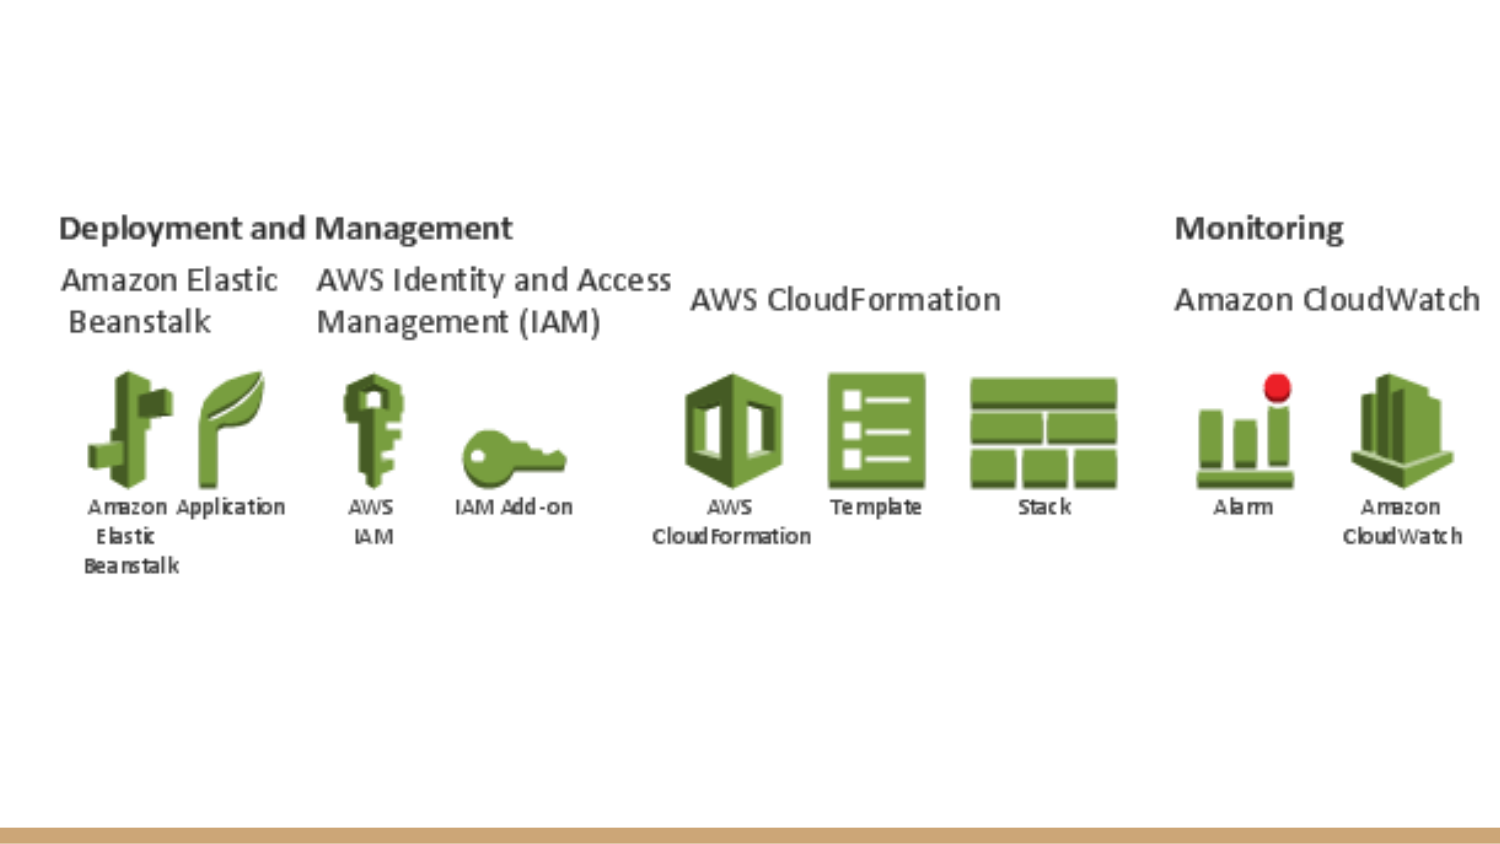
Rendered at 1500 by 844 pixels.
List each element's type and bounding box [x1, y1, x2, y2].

picture [0, 192, 1500, 615]
